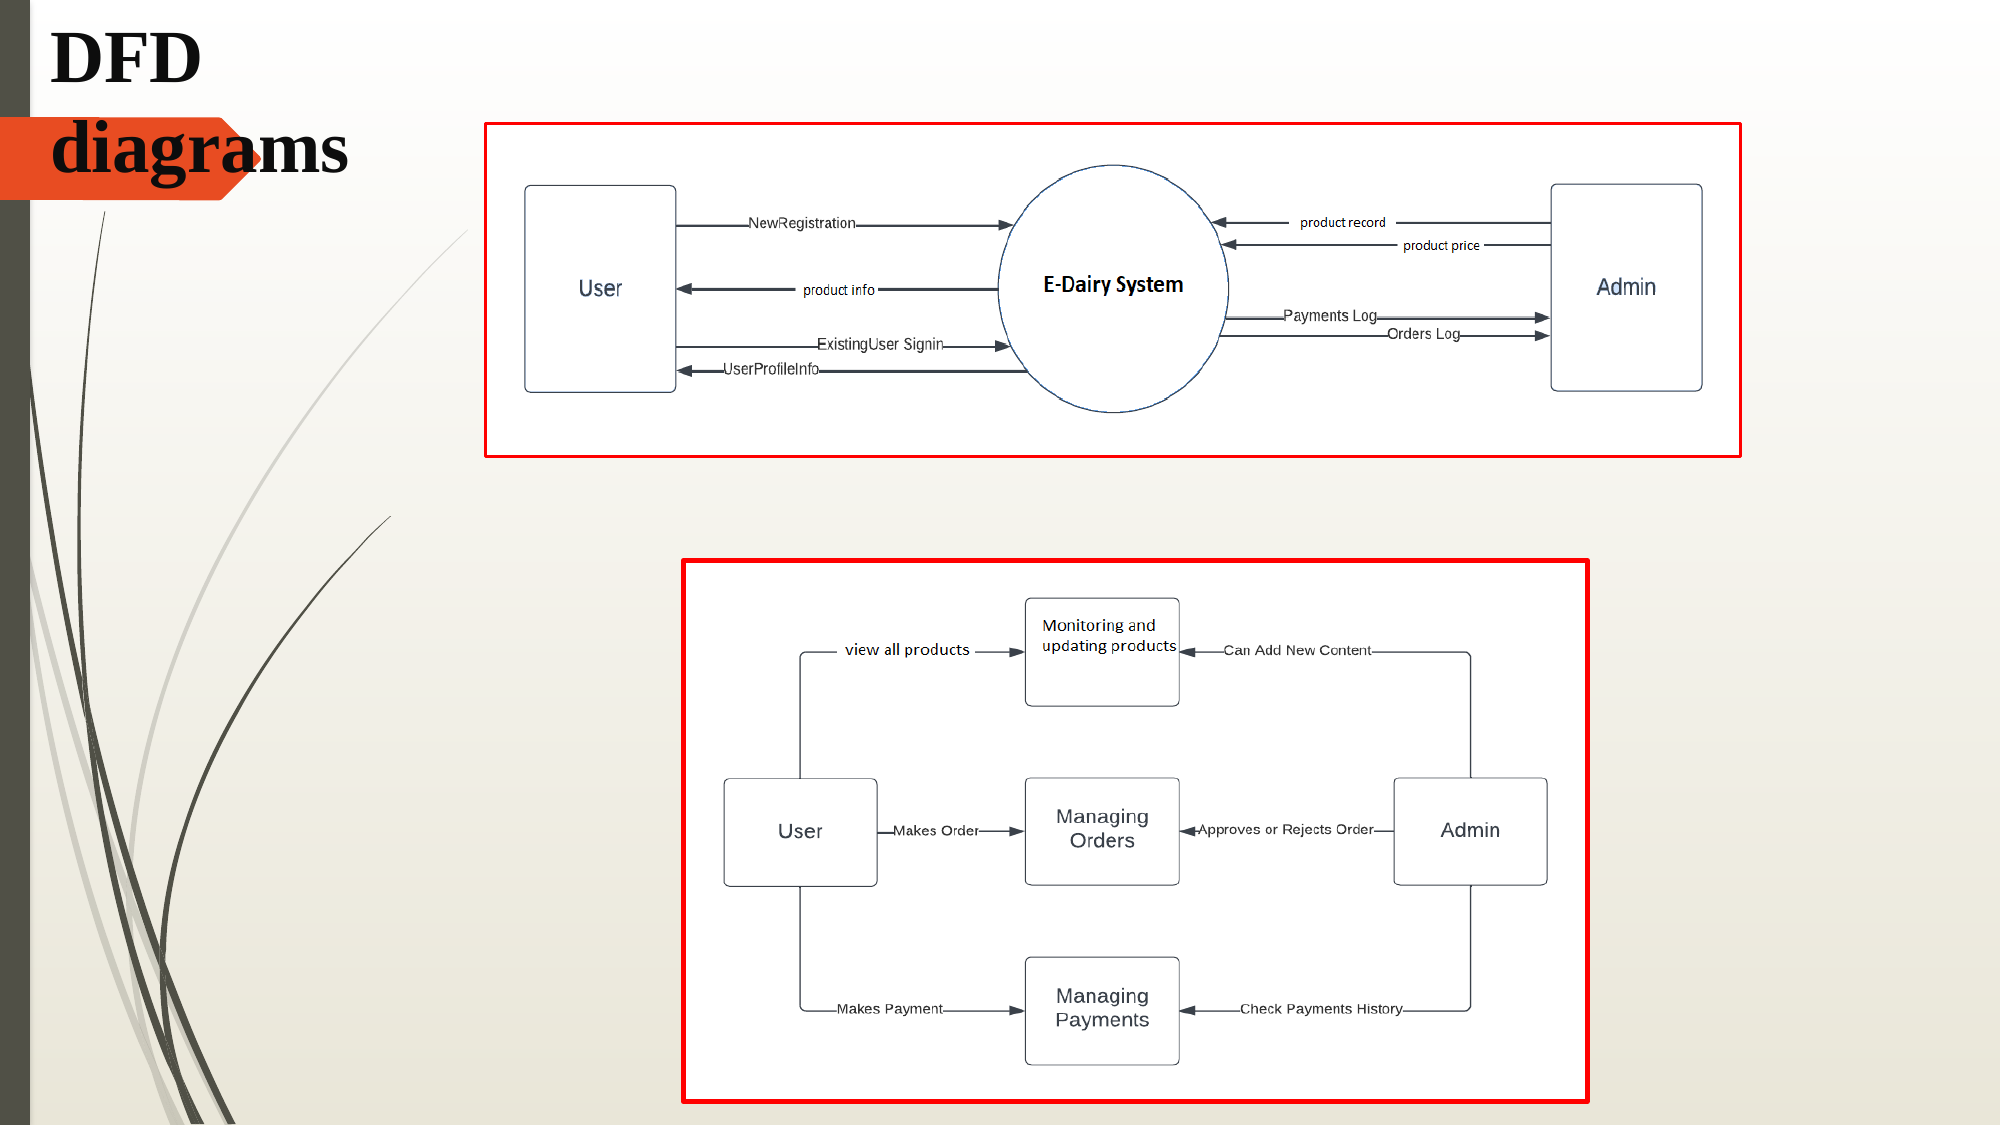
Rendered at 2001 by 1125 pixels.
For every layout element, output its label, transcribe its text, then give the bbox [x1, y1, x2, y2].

title DFD diagrams [34, 0, 1497, 211]
picture [685, 562, 1586, 1100]
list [486, 124, 1739, 456]
